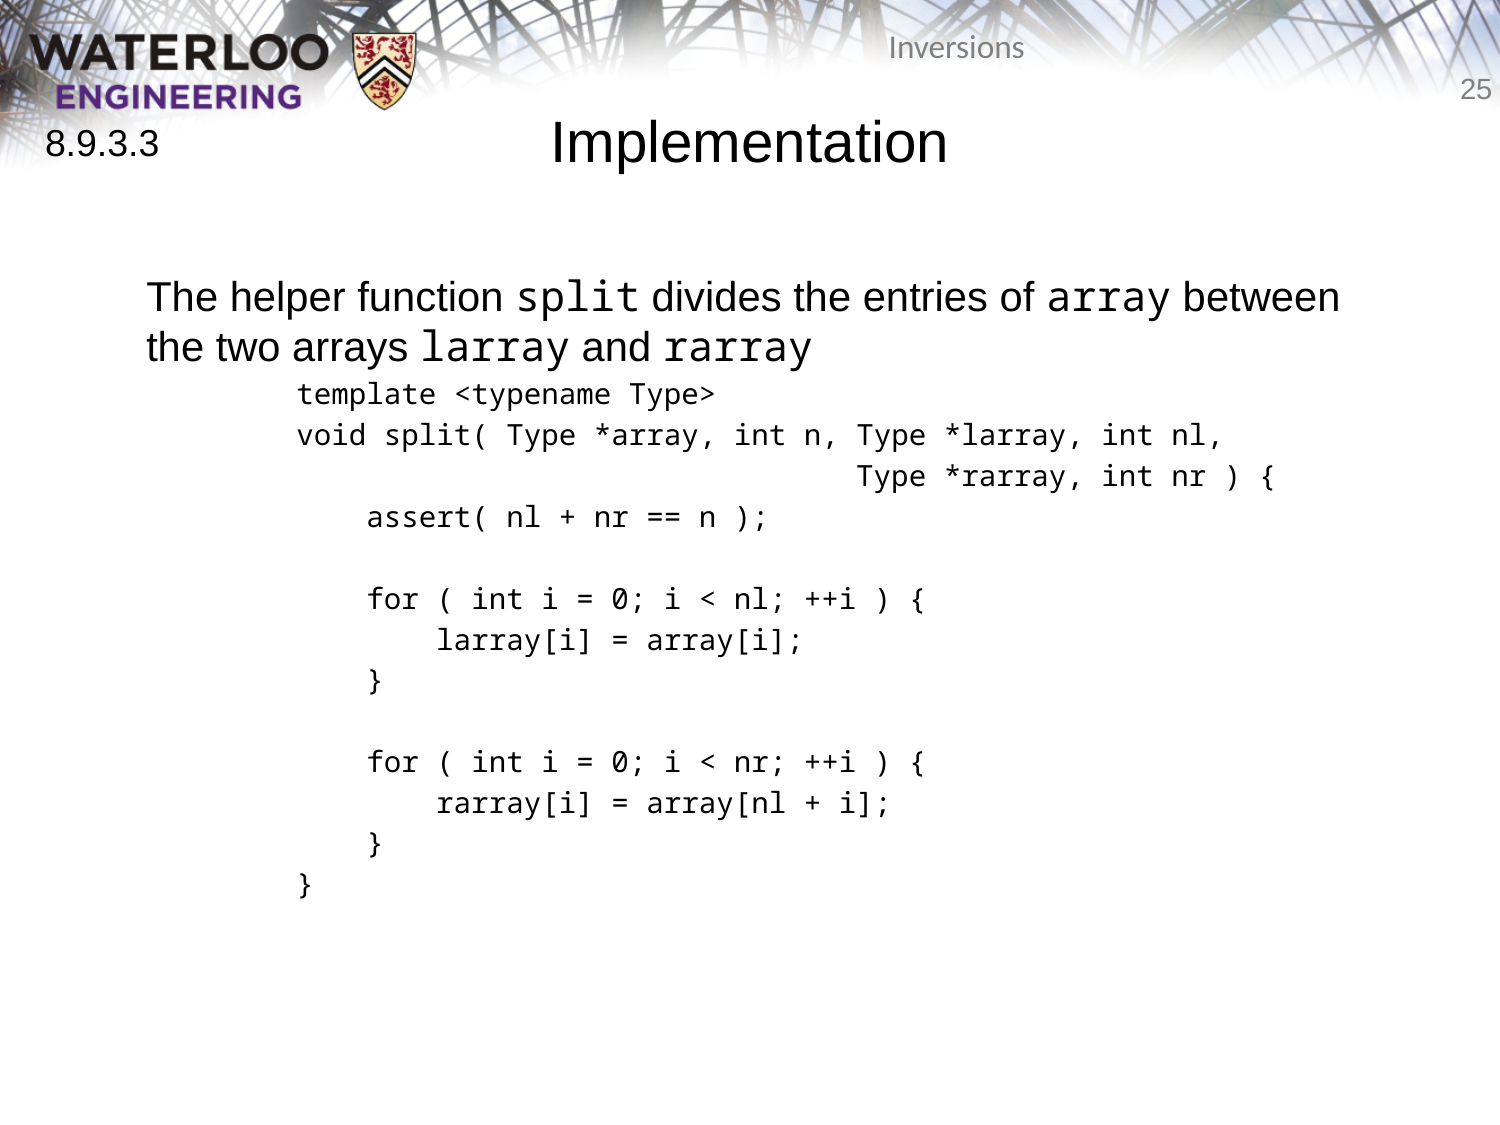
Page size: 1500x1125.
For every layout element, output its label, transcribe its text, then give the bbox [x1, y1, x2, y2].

text_box 8.9.3.3 [30, 111, 175, 172]
picture [0, 0, 1500, 1125]
list The helper function split divides the entries of array between the two arrays larray and rarray template <typename Type> void split( Type *array, int n, Type *larray, int nl, Type *rarray, int nr ) { assert( nl + nr == n ); for ( int i = 0; i < nl; ++i ) { larray[i] = array[i]; } for ( int i = 0; i < nr; ++i ) { rarray[i] = array[nl + i]; } } [74, 262, 1426, 1006]
title Implementation [74, 44, 1426, 233]
